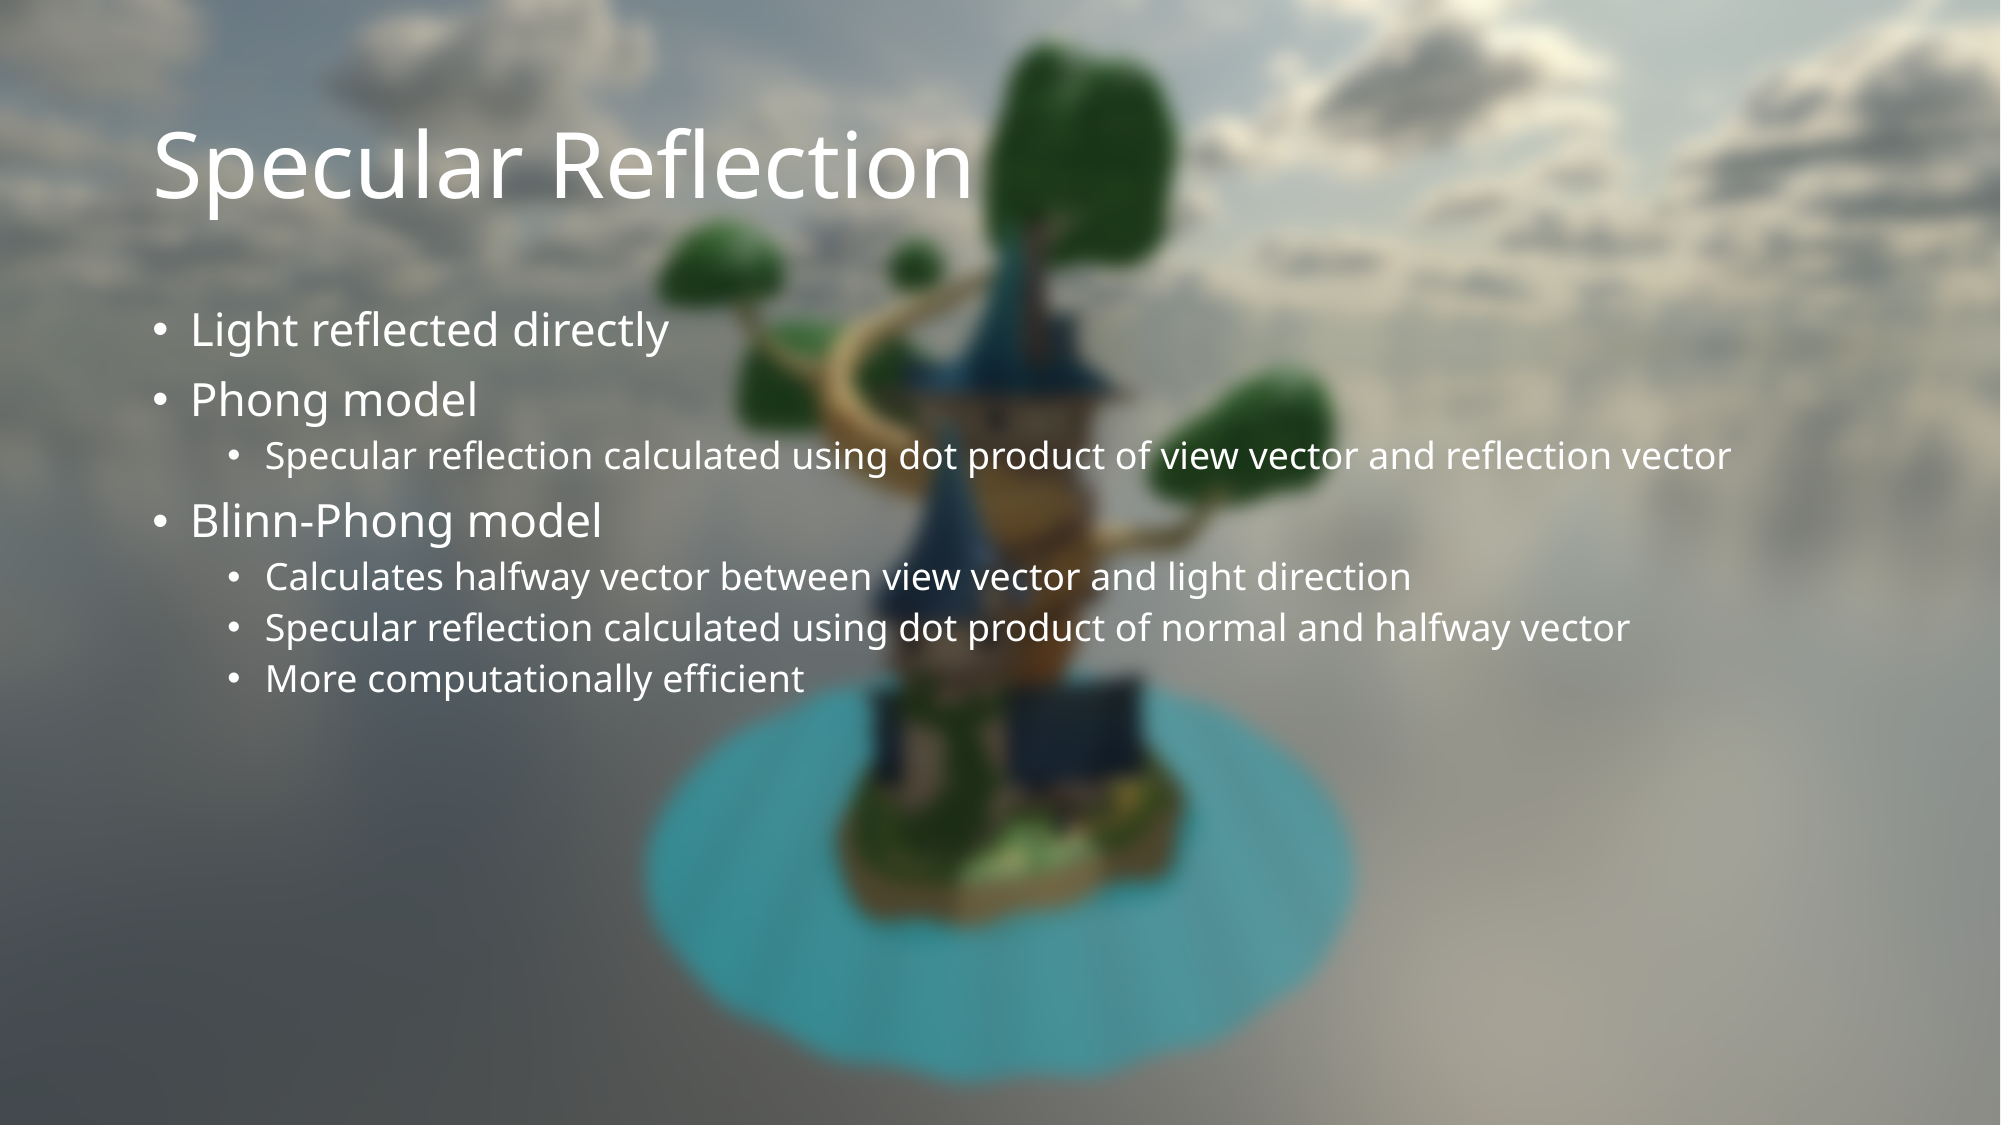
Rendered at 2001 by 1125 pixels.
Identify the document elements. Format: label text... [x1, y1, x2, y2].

picture [0, 0, 2001, 1125]
title Specular Reflection [137, 59, 1863, 278]
list Light reflected directly Phong model Specular reflection calculated using dot product of view vector and reflection vector Blinn-Phong model Calculates halfway vector between view vector and light direction Specular reflection calculated using dot product of normal and halfway vector More computationally efficient [137, 299, 1863, 1014]
